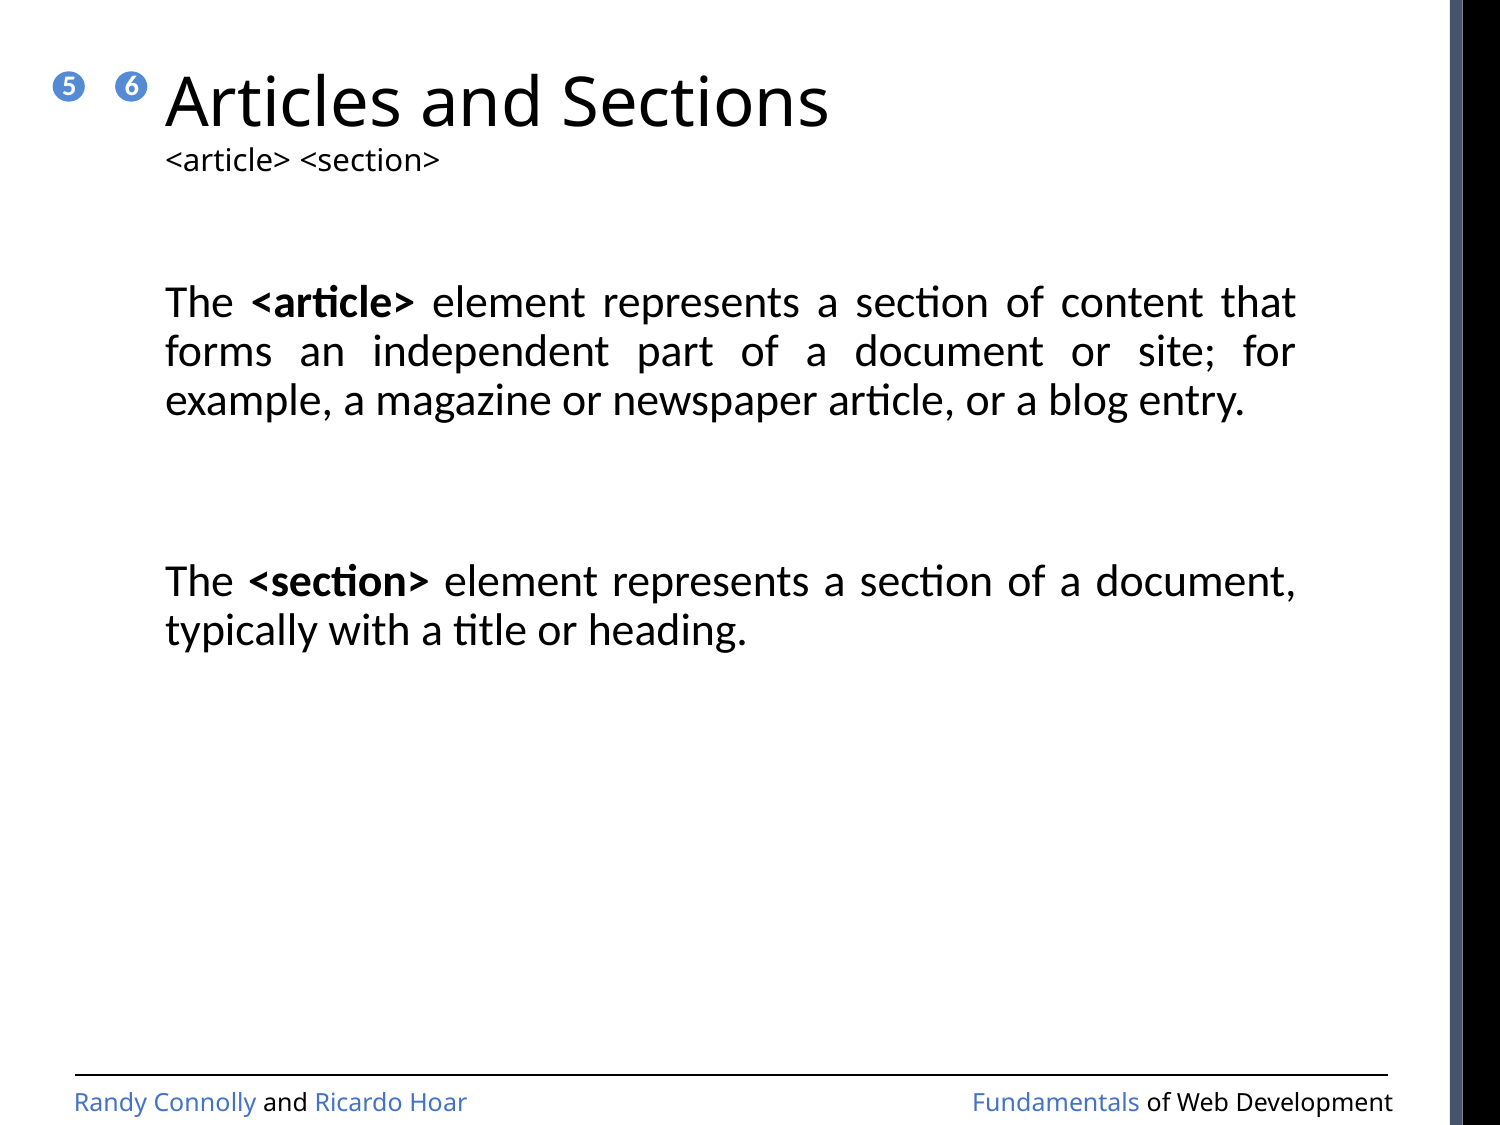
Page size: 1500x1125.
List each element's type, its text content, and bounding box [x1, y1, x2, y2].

picture [112, 62, 150, 107]
title Articles and Sections [150, 20, 1425, 188]
list The <article> element represents a section of content that forms an independent part of a document or site; for example, a magazine or newspaper article, or a blog entry. The <section> element represents a section of a document, typically with a title or heading. [150, 270, 1313, 1025]
list <article> <section> [150, 137, 1200, 188]
picture [49, 62, 88, 107]
